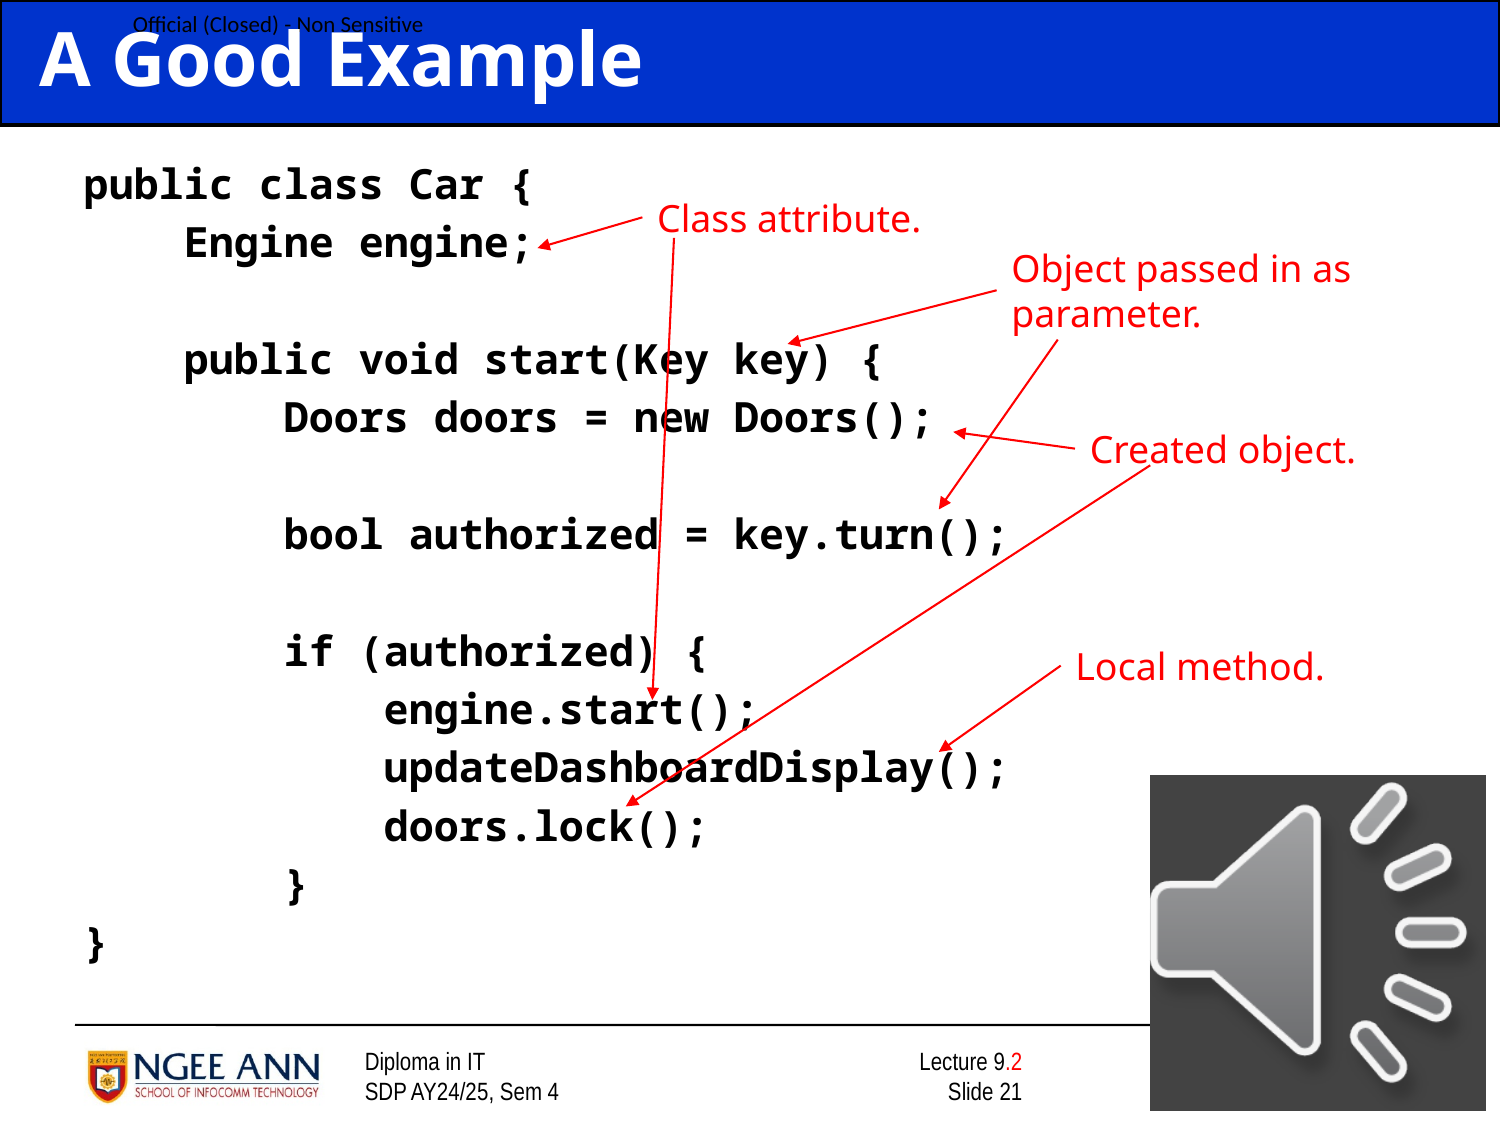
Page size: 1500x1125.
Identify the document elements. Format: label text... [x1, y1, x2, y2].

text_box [537, 217, 627, 249]
picture [62, 1028, 344, 1125]
slide_number Lecture 9.2 Slide 21 [724, 1049, 1038, 1113]
text_box Created object. [1074, 418, 1401, 479]
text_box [1062, 431, 1076, 450]
title A Good Example [23, 0, 1500, 115]
text_box Class attribute. [642, 187, 937, 248]
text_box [652, 237, 675, 463]
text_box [938, 339, 1058, 463]
picture [1148, 773, 1487, 1112]
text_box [787, 290, 997, 345]
list public class Car { Engine engine; public void start(Key key) { Doors doors = new Doors(); bool authorized = key.turn(); if (authorized) { engine.start(); updateDashboardDisplay(); doors.lock(); } } [68, 149, 1463, 1025]
text_box Object passed in as parameter. [996, 237, 1369, 343]
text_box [625, 465, 1151, 807]
text_box Local method. [1155, 635, 1387, 696]
